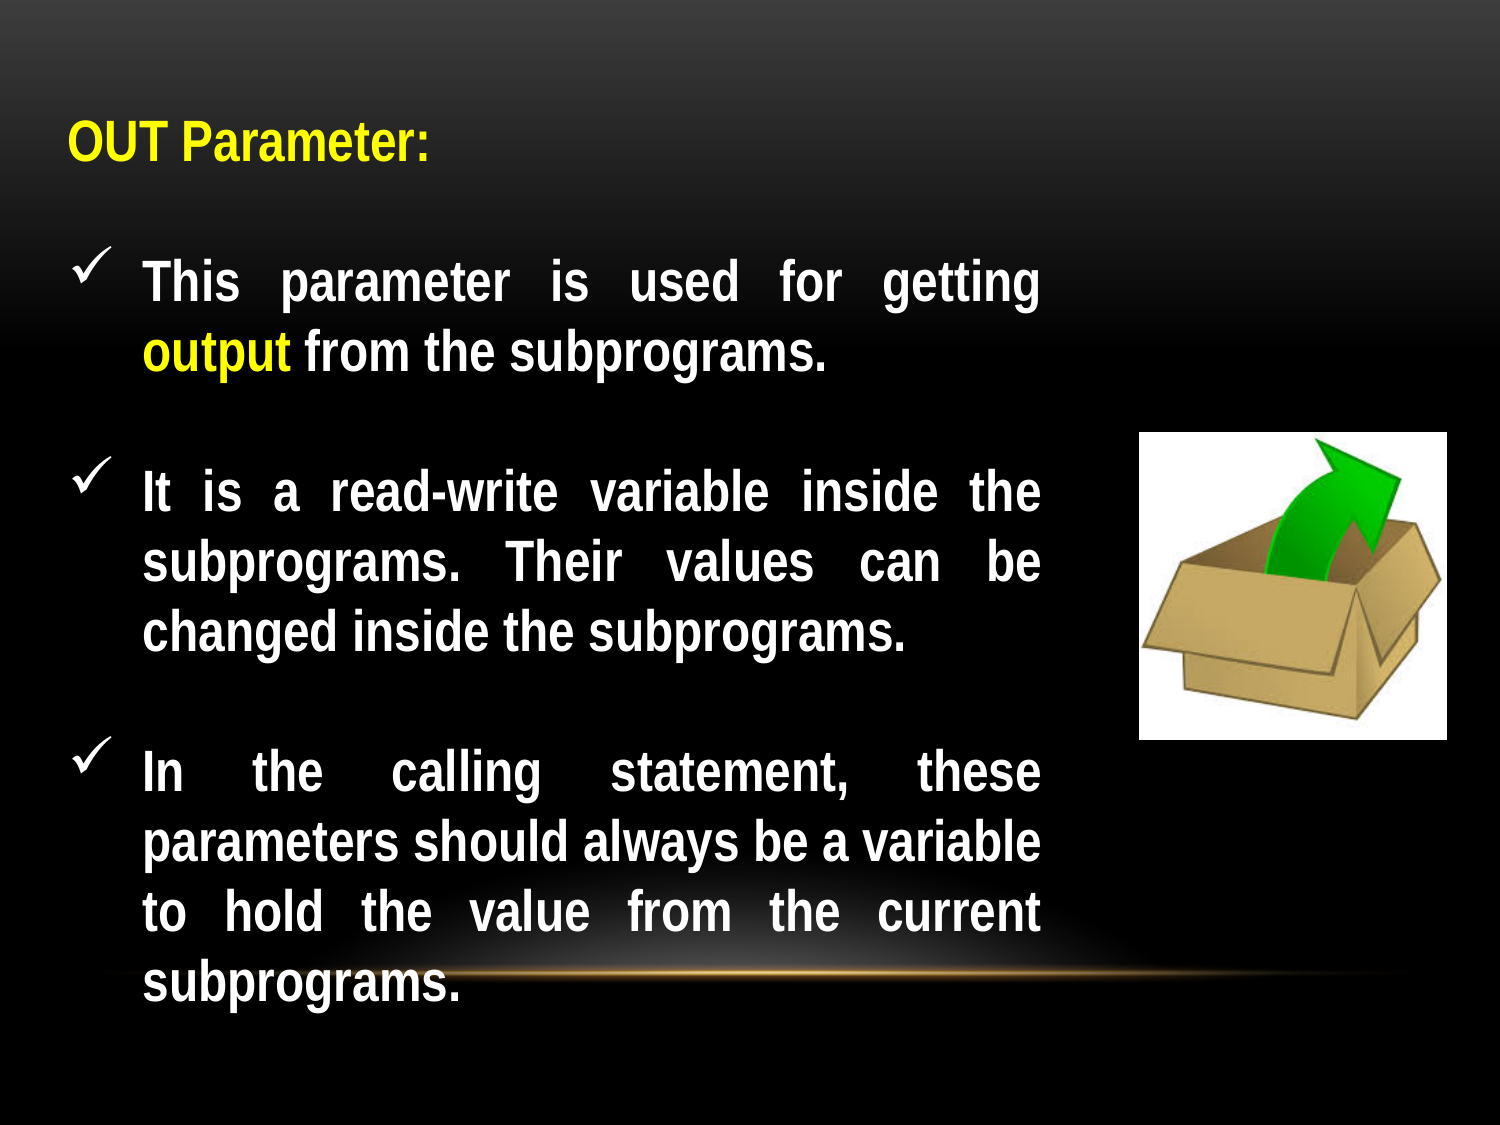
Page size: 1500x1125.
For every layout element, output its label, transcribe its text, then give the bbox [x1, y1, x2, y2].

picture [0, 0, 1500, 1125]
text_box OUT Parameter: This parameter is used for getting output from the subprograms. It is a read-write variable inside the subprograms. Their values can be changed inside the subprograms. In the calling statement, these parameters should always be a variable to hold the value from the current subprograms. [53, 95, 1058, 1020]
